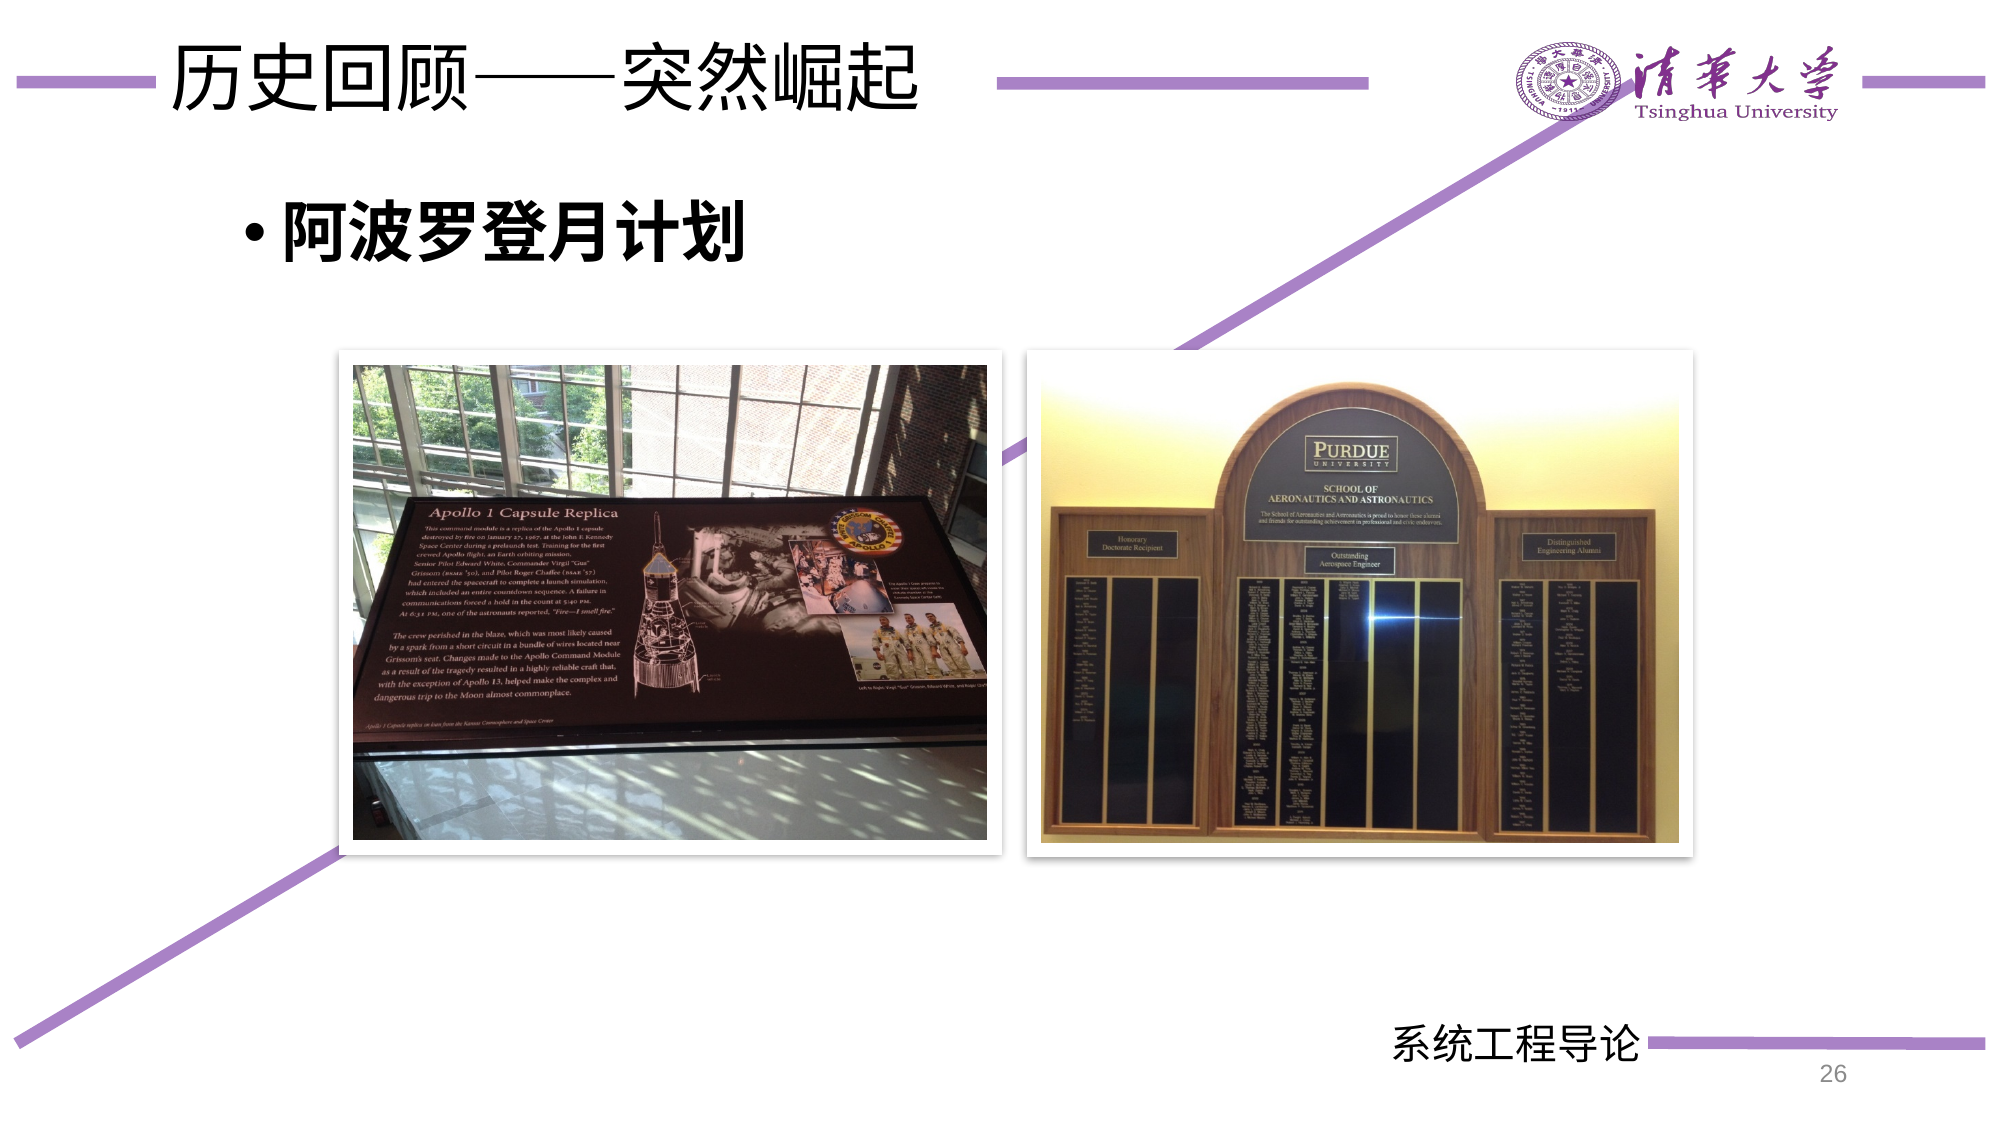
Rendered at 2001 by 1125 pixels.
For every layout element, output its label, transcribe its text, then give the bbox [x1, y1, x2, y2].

title 历史回顾——突然崛起 [155, 0, 1881, 190]
picture [1041, 364, 1679, 843]
picture [353, 364, 988, 841]
list 阿波罗登月计划 [228, 191, 1954, 906]
slide_number 26 [1412, 1042, 1863, 1103]
